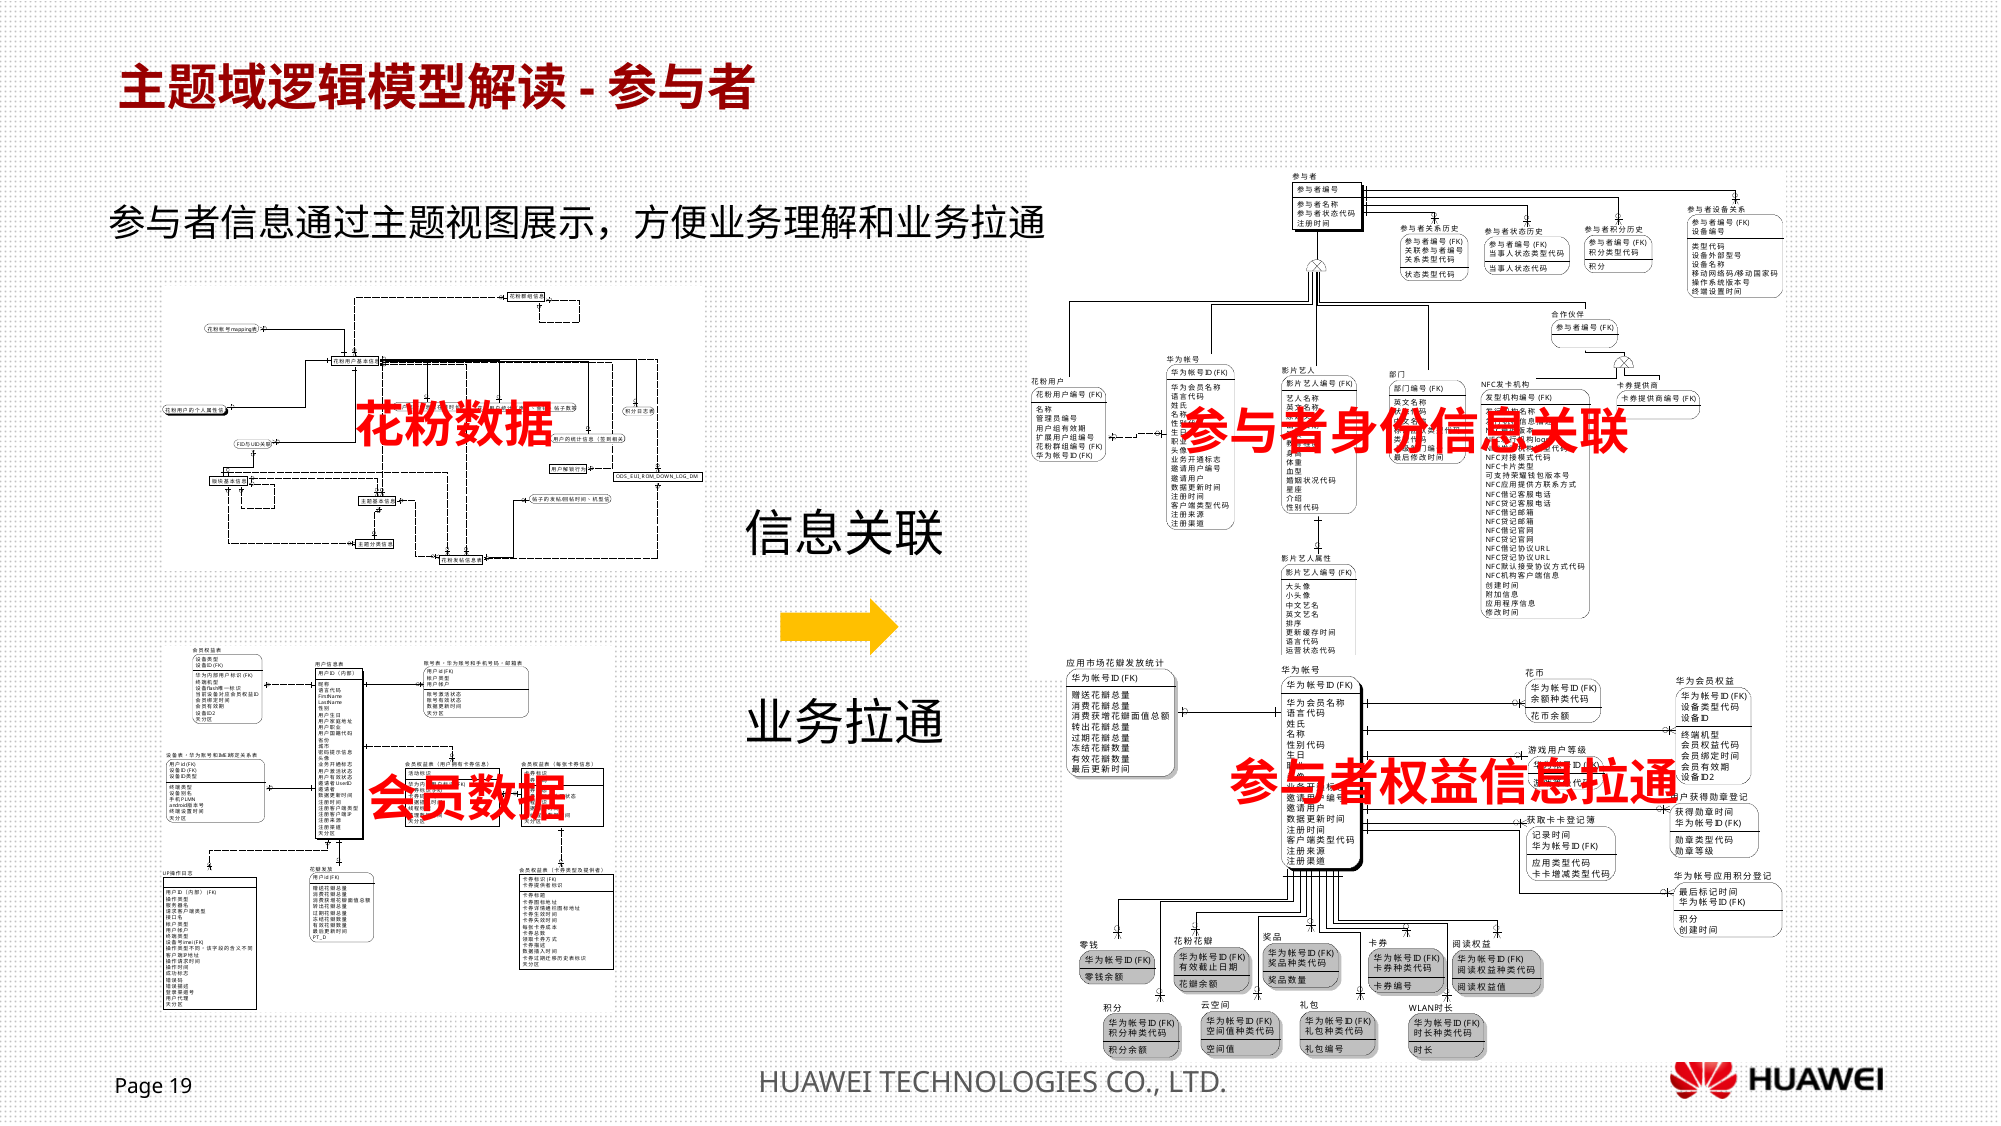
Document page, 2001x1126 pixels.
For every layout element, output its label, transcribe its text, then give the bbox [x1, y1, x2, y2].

picture [161, 285, 705, 572]
text_box [780, 598, 899, 656]
picture [1029, 169, 1883, 1099]
title 主题域逻辑模型解读-参与者 [100, 28, 1901, 144]
text_box 参与者信息通过主题视图展示，方便业务理解和业务拉通 [93, 192, 1024, 252]
text_box 业务拉通 [729, 683, 960, 759]
text_box 信息关联 [729, 494, 960, 569]
picture [161, 645, 615, 1012]
